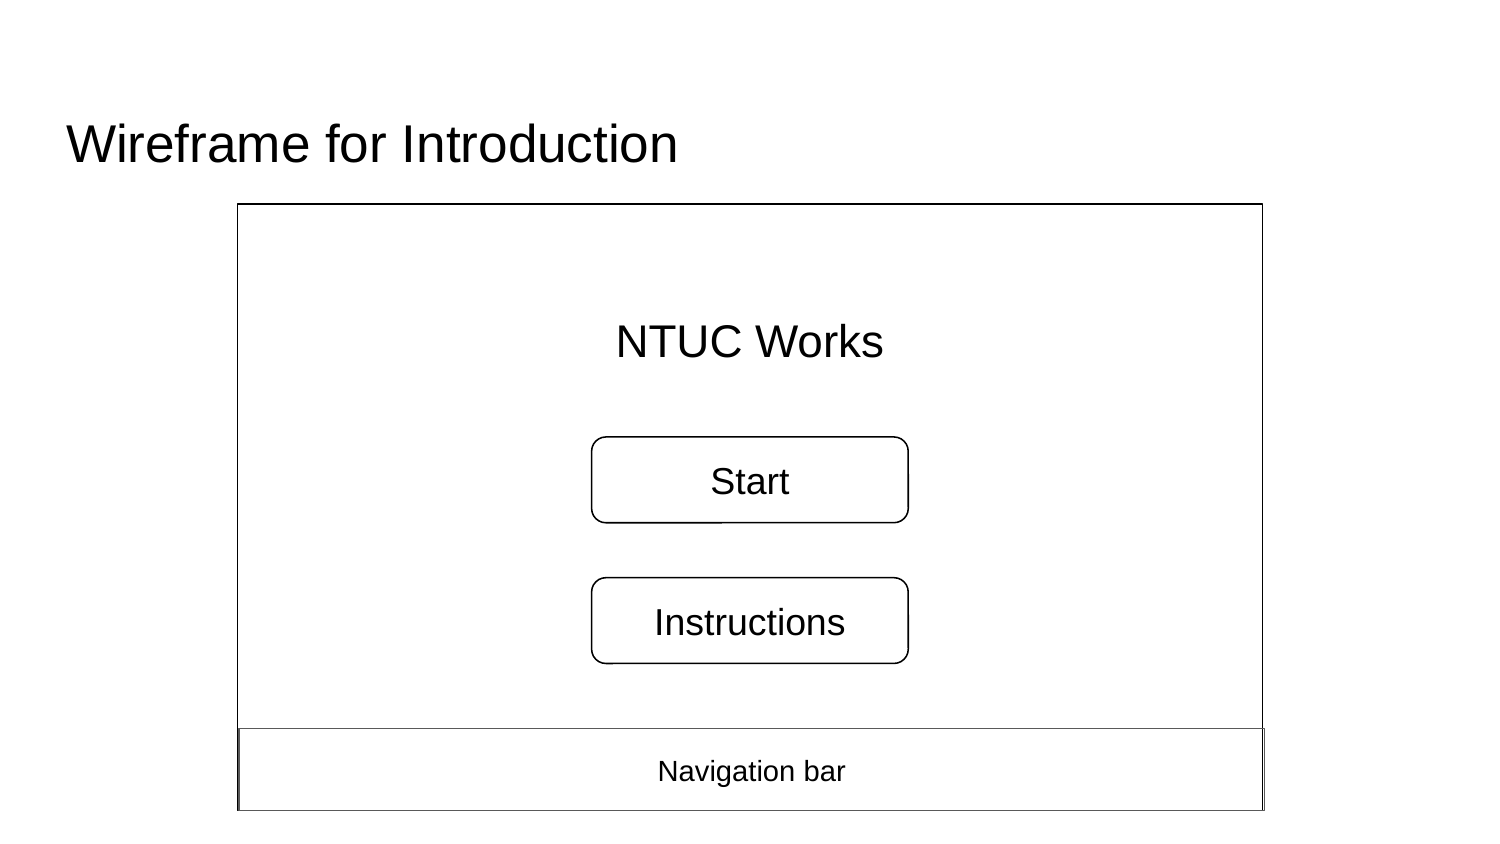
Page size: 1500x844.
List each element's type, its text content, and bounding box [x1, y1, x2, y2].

title Wireframe for Introduction [51, 94, 1449, 189]
text_box Navigation bar [239, 728, 1265, 811]
text_box Instructions [591, 577, 909, 664]
text_box Start [591, 436, 909, 523]
text_box NTUC Works [573, 296, 927, 382]
text_box [237, 203, 1263, 811]
